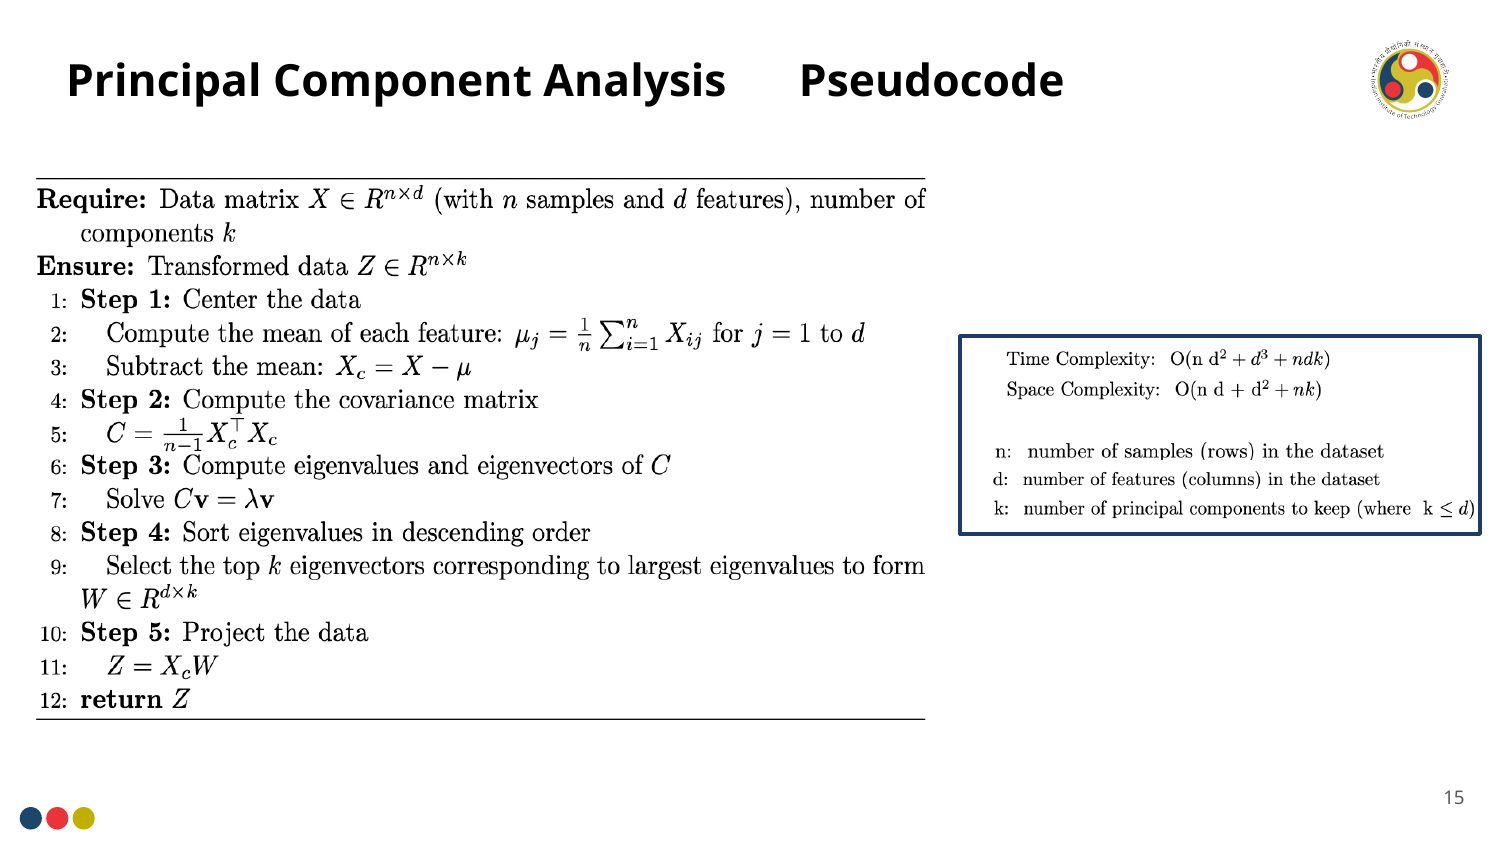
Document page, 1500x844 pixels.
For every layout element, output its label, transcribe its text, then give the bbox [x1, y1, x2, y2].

text_box [958, 334, 1482, 536]
picture [996, 336, 1335, 408]
picture [31, 176, 934, 723]
picture [985, 430, 1481, 526]
title Principal Component Analysis [51, 33, 783, 126]
title Principal Component Analysis [1260, 33, 1449, 126]
text_box Pseudocode [783, 33, 1260, 126]
slide_number 15 [1389, 764, 1480, 830]
